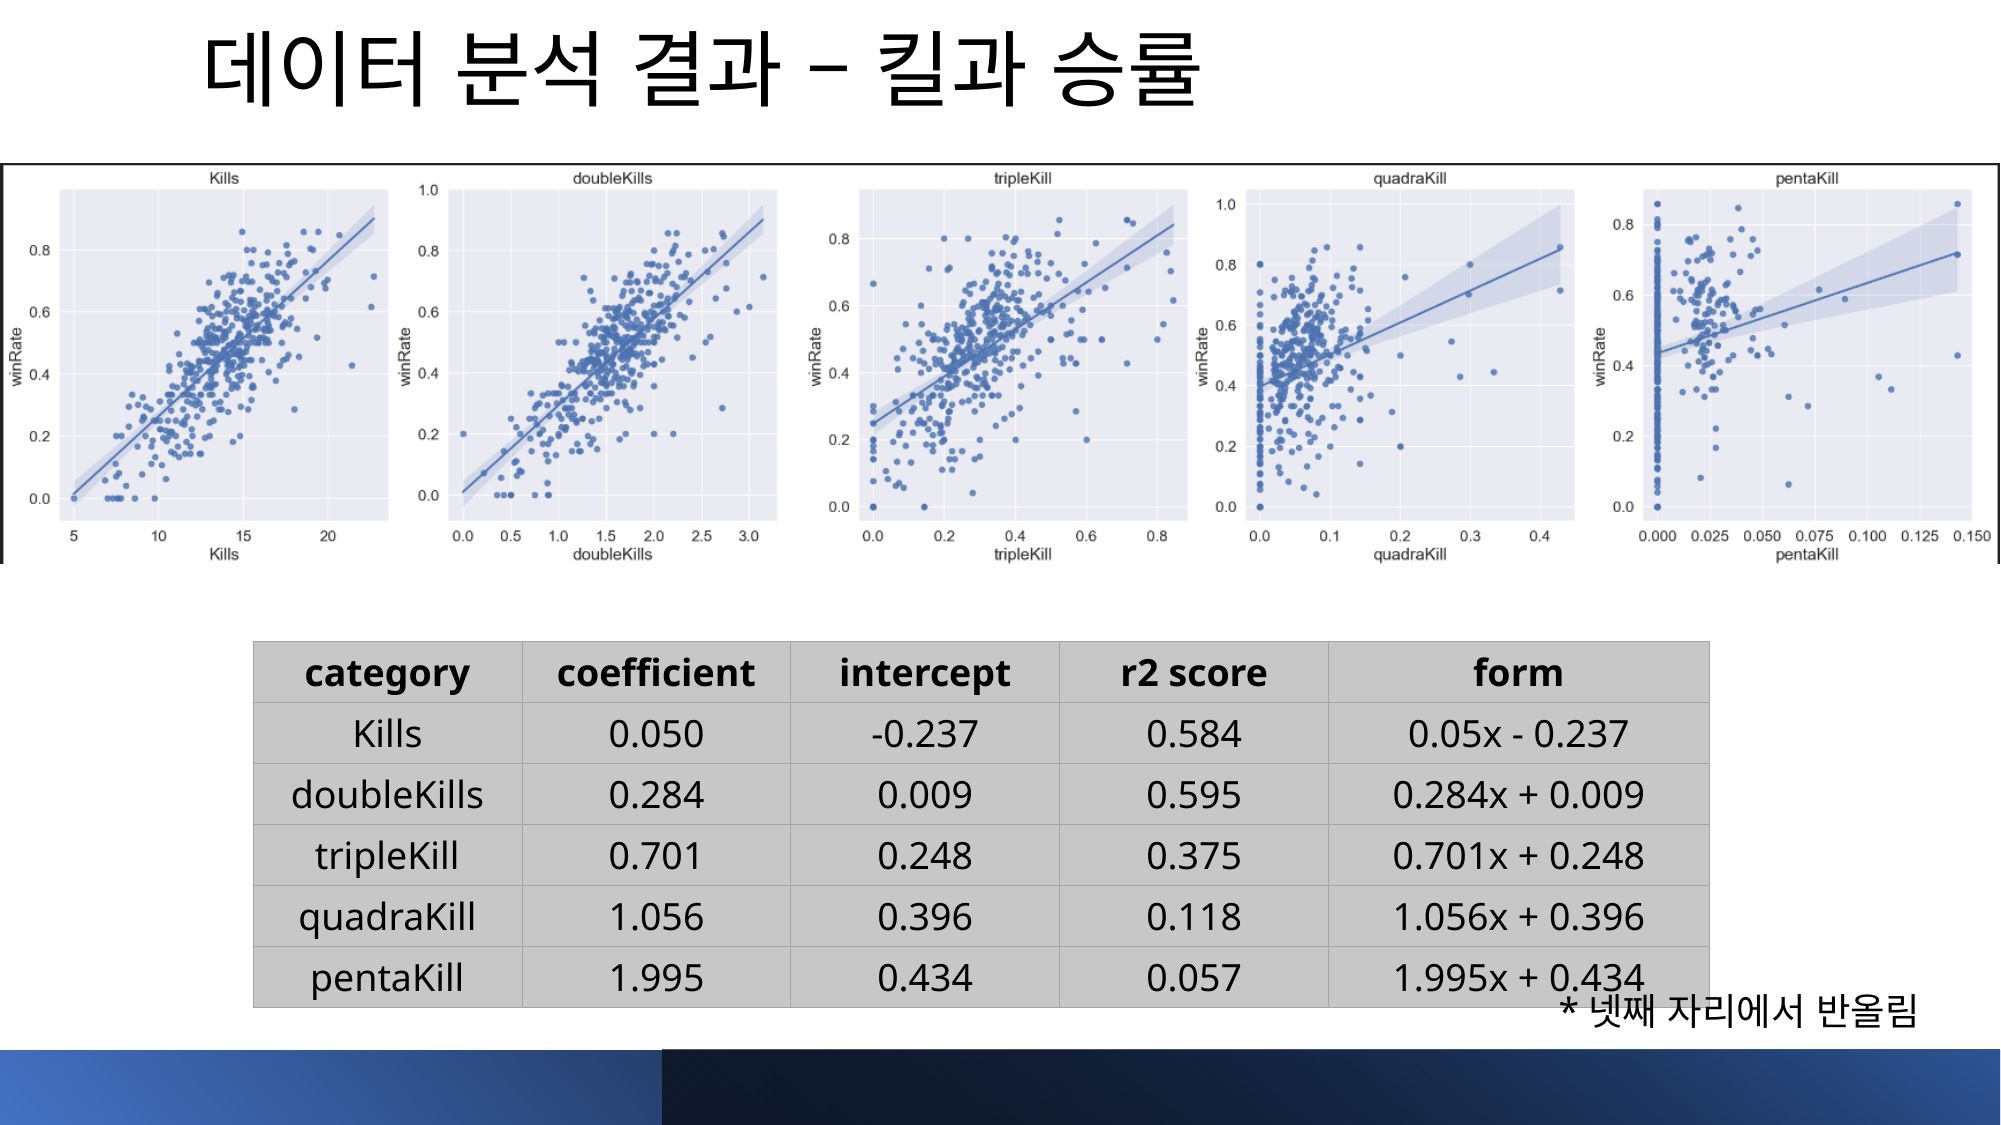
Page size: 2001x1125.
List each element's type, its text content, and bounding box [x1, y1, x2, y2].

table_header category [254, 642, 522, 702]
table_cell 0.284x + 0.009 [1329, 764, 1709, 824]
table_header intercept [791, 642, 1059, 702]
table_cell 0.396 [791, 886, 1059, 946]
table_cell 0.05x - 0.237 [1329, 703, 1709, 763]
table_cell 1.056x + 0.396 [1329, 886, 1709, 946]
table_cell 1.056 [523, 886, 790, 946]
table_header coefficient [523, 642, 790, 702]
table_cell quadraKill [254, 886, 522, 946]
table_cell 0.118 [1060, 886, 1328, 946]
table_cell 0.701x + 0.248 [1329, 825, 1709, 885]
table_cell 0.050 [523, 703, 790, 763]
table_cell pentaKill [254, 947, 522, 1007]
text_box [0, 564, 2000, 1049]
table_cell 0.284 [523, 764, 790, 824]
table_cell 0.248 [791, 825, 1059, 885]
table_cell -0.237 [791, 703, 1059, 763]
table_cell doubleKills [254, 764, 522, 824]
text_box *넷째 자리에서 반올림 [1543, 980, 1935, 1041]
picture [0, 163, 2000, 564]
table_cell tripleKill [254, 825, 522, 885]
table_cell Kills [254, 703, 522, 763]
title 데이터 분석 결과 – 킬과 승률 [186, 0, 1776, 127]
table_cell 0.375 [1060, 825, 1328, 885]
table_cell 0.595 [1060, 764, 1328, 824]
text_box [0, 1049, 661, 1125]
table_cell 1.995x + 0.434 [1329, 947, 1709, 1007]
text_box [661, 1049, 2000, 1125]
table_header form [1329, 642, 1709, 702]
table_cell 0.584 [1060, 703, 1328, 763]
table_header r2 score [1060, 642, 1328, 702]
text_box [0, 0, 2000, 163]
table_cell 0.057 [1060, 947, 1328, 1007]
table_cell 0.434 [791, 947, 1059, 1007]
table_cell 1.995 [523, 947, 790, 1007]
table_cell 0.701 [523, 825, 790, 885]
table_cell 0.009 [791, 764, 1059, 824]
